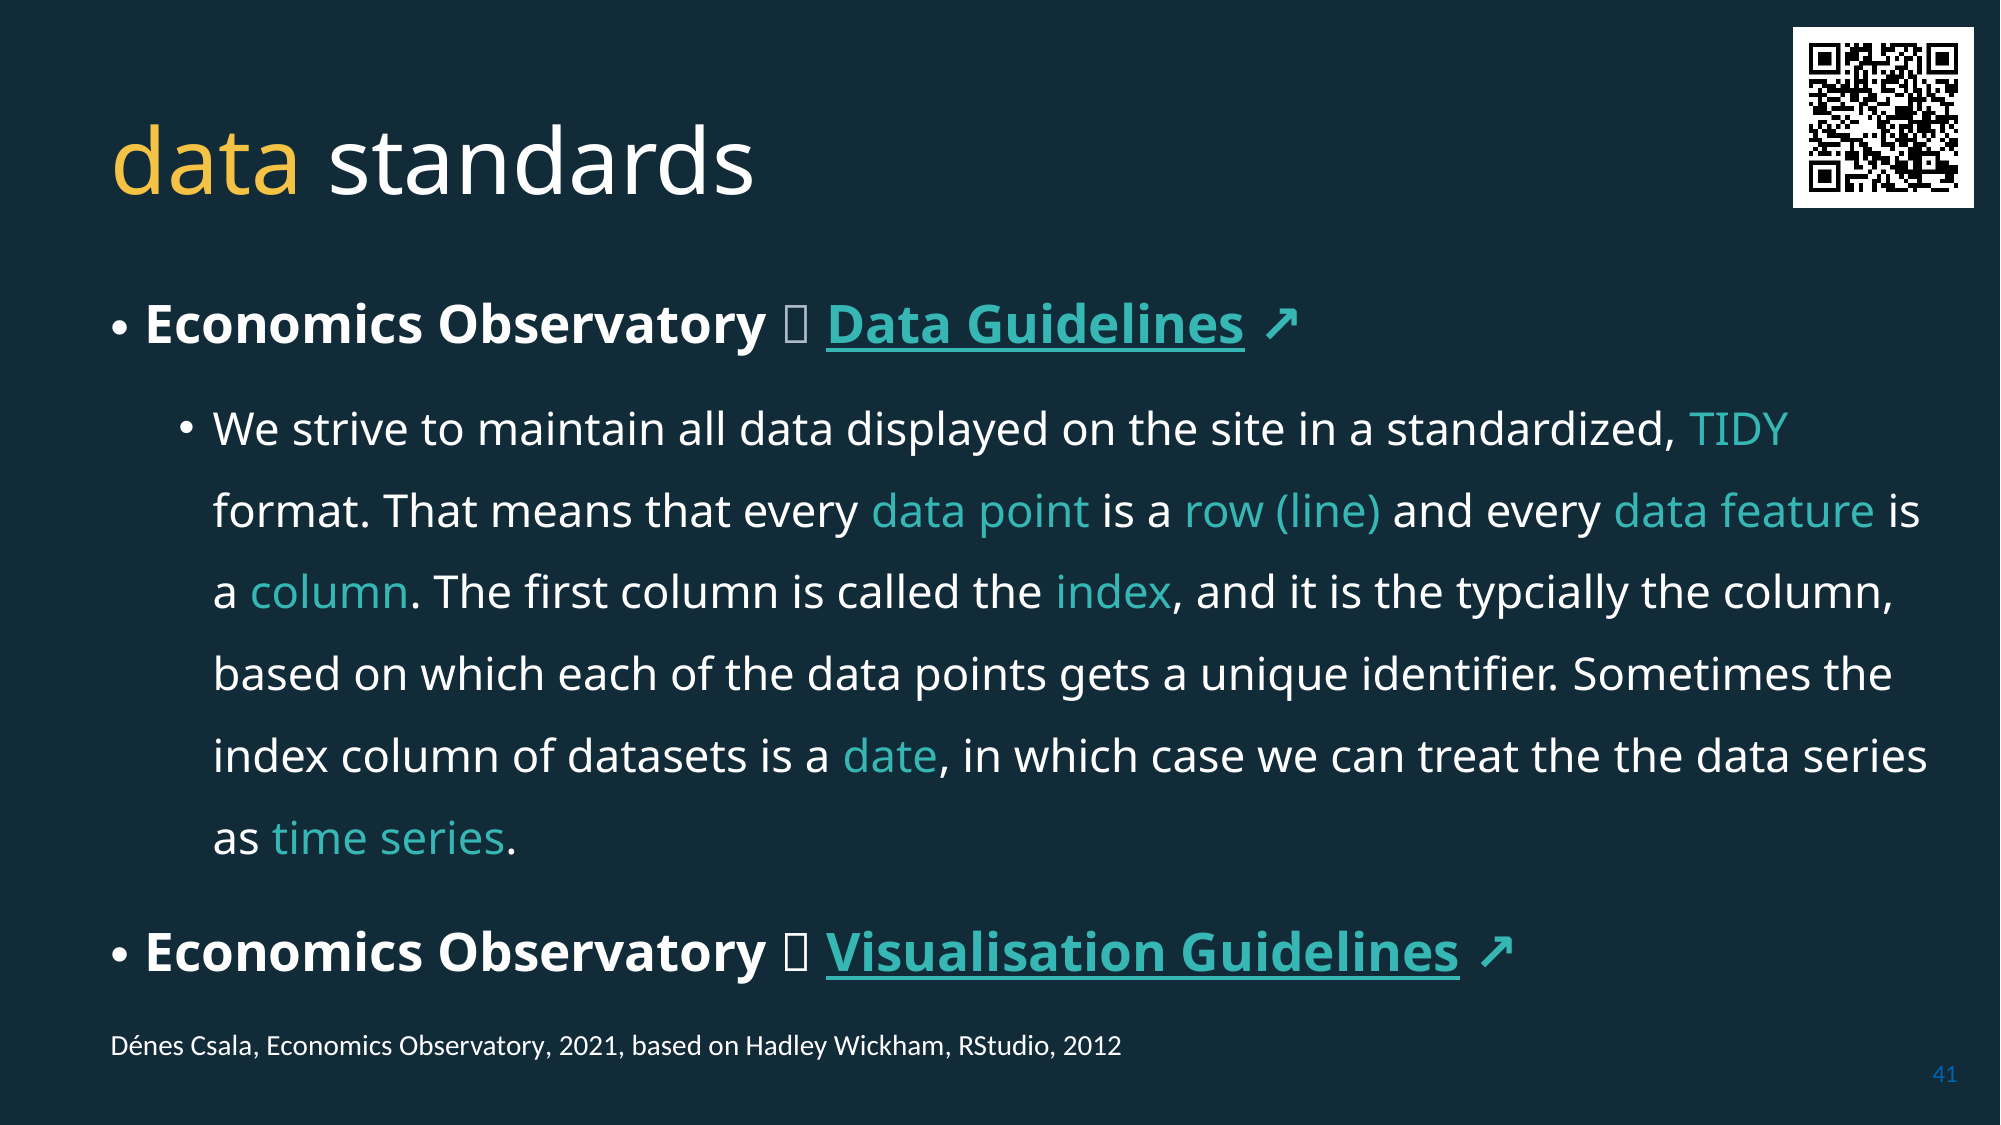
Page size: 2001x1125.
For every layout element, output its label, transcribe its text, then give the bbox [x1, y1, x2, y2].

picture [1792, 27, 1974, 208]
slide_number 41 [1538, 1042, 1974, 1103]
title data standards [95, 55, 1821, 247]
text_box Dénes Csala, Economics Observatory, 2021, based on Hadley Wickham, RStudio, 2012 [95, 1018, 1254, 1069]
list Economics Observatory 📐 Data Guidelines ↗ We strive to maintain all data displayed on the site in a standardized, TIDY format. That means that every data point is a row (line) and every data feature is a column. The first column is called the index, and it is the typcially the column, based on which each of the data points gets a unique identifier. Sometimes the index column of datasets is a date, in which case we can treat the the data series as time series. Economics Observatory 🌌 Visualisation Guidelines ↗ [95, 247, 1973, 1004]
